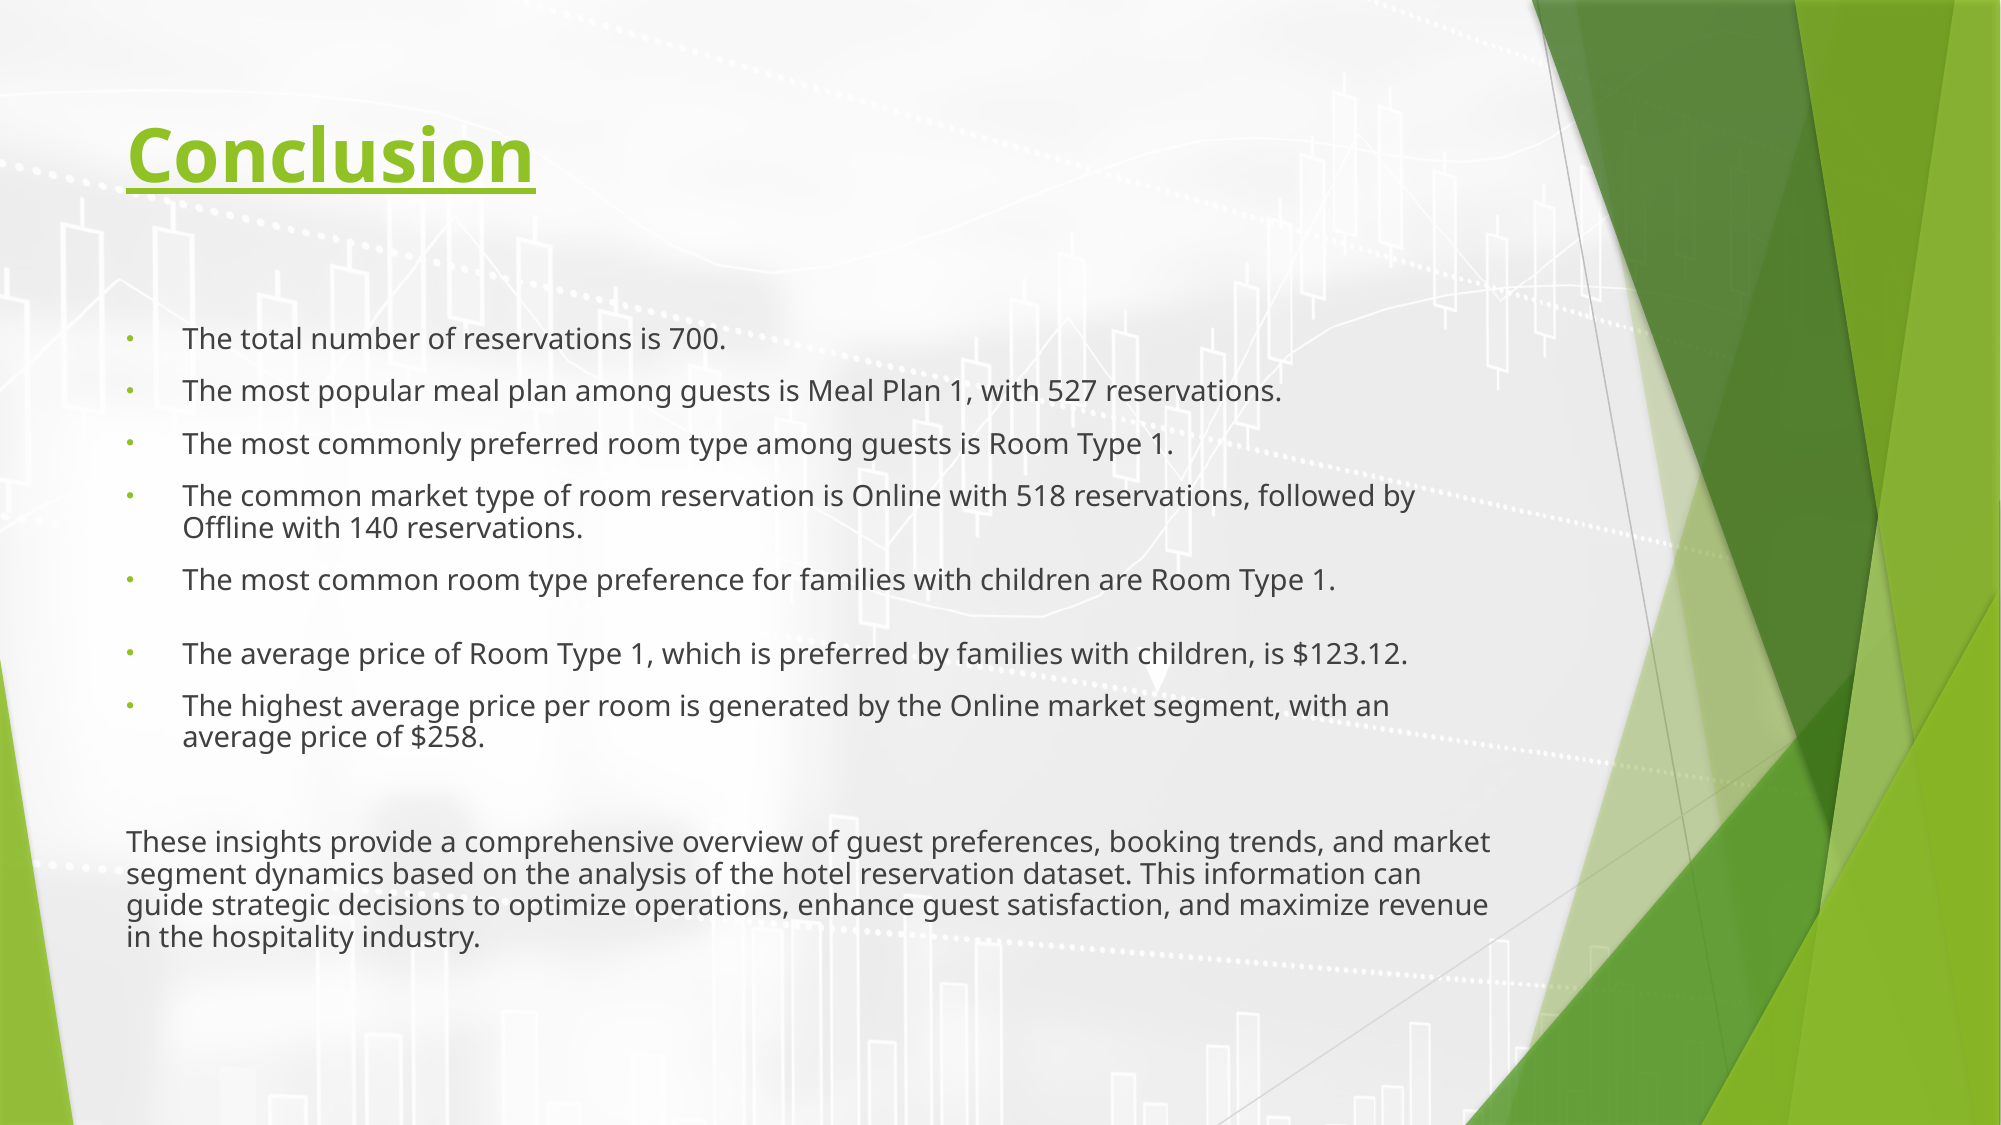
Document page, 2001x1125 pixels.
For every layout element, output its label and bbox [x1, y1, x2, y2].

text_box [0, 0, 2000, 1125]
